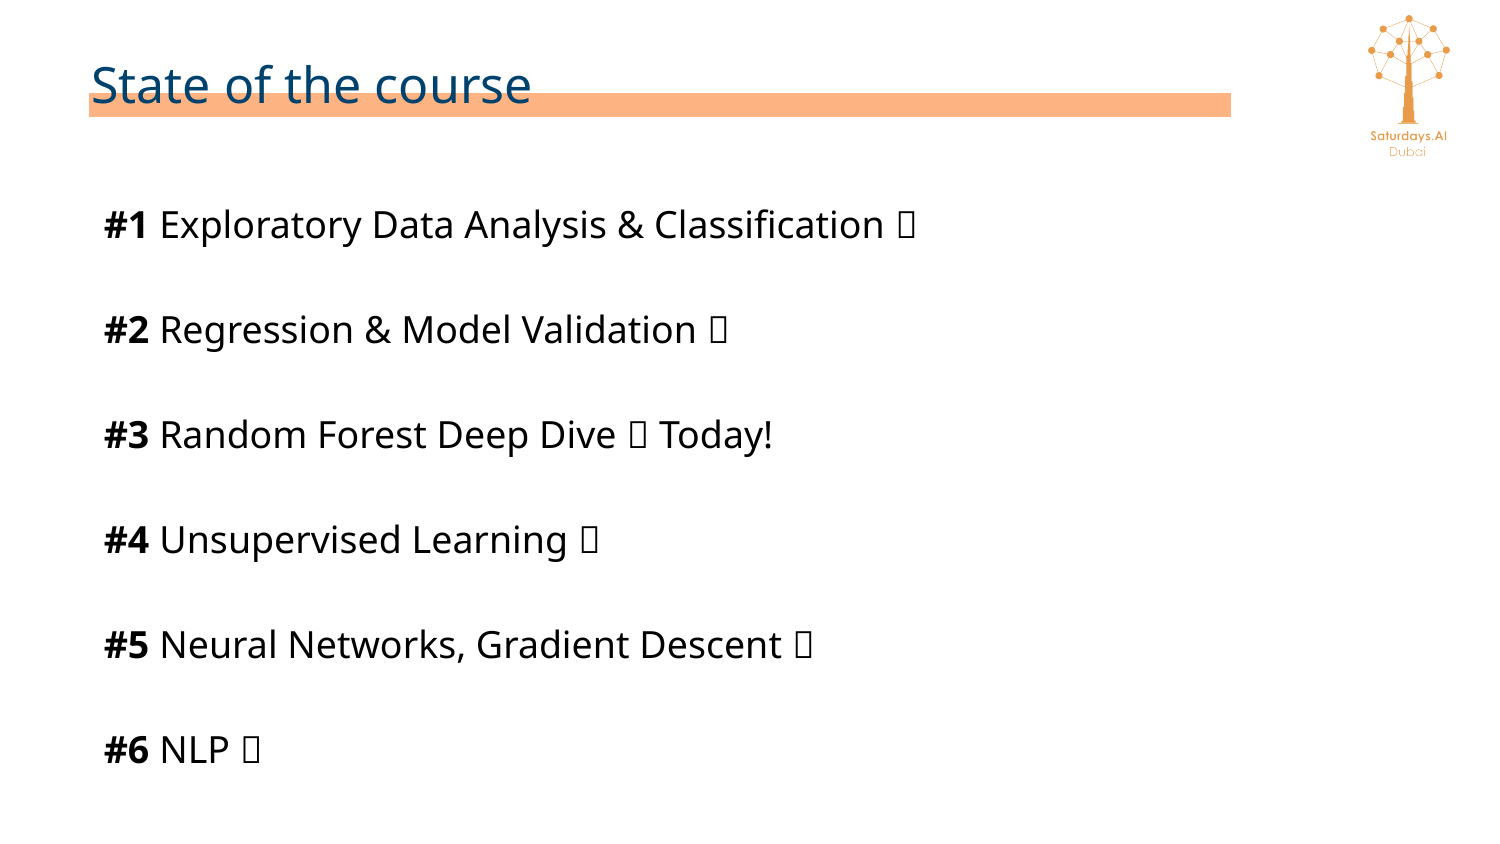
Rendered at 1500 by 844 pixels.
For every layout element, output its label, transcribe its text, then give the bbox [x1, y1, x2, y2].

text_box State of the course [88, 50, 629, 104]
text_box #1 Exploratory Data Analysis & Classification ✅ #2 Regression & Model Validation ✅ #3 Random Forest Deep Dive 🔴 Today! #4 Unsupervised Learning 🔜 #5 Neural Networks, Gradient Descent 🔜 #6 NLP 🔜 [88, 163, 1214, 793]
picture [1368, 15, 1450, 160]
